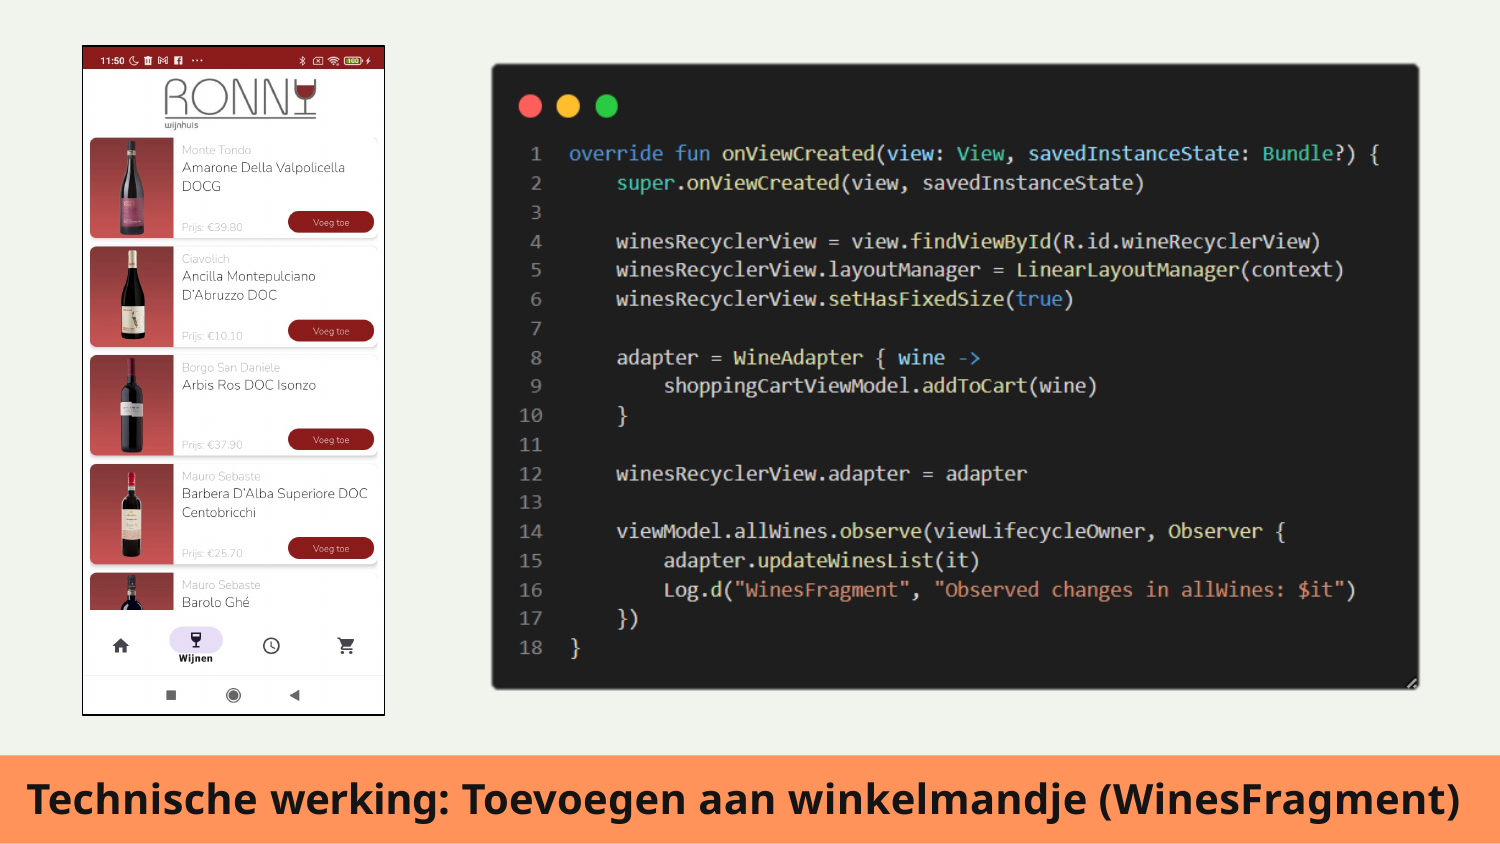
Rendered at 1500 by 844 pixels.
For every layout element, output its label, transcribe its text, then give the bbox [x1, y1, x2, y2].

picture [437, 9, 1468, 752]
text_box Technische werking: Toevoegen aan winkelmandje (WinesFragment) [24, 770, 1488, 823]
picture [83, 46, 384, 715]
